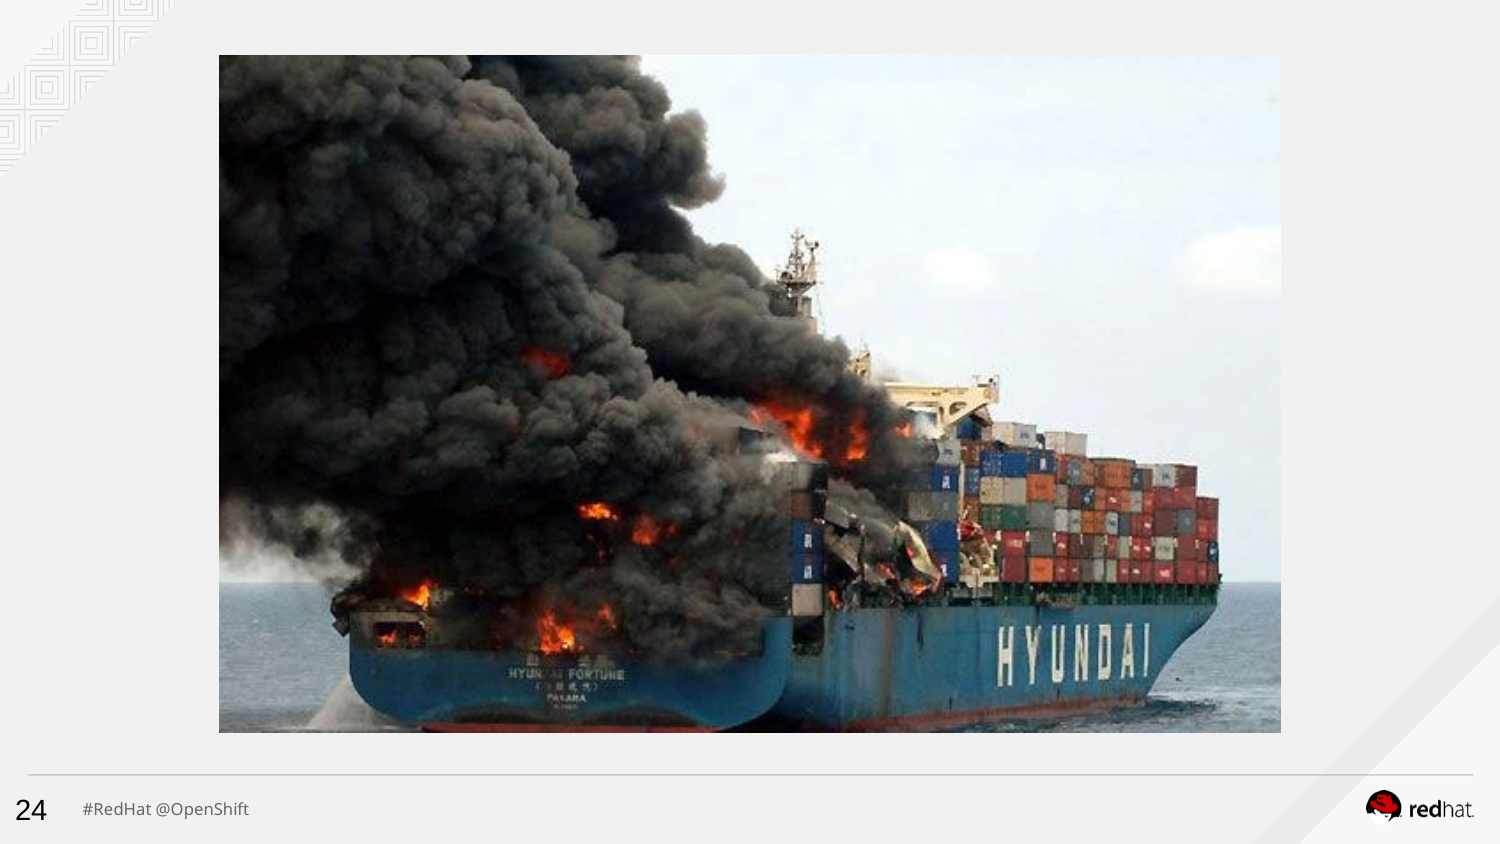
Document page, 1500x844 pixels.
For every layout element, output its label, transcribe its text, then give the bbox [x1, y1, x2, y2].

picture [0, 0, 1500, 844]
slide_number 24 [0, 776, 86, 842]
